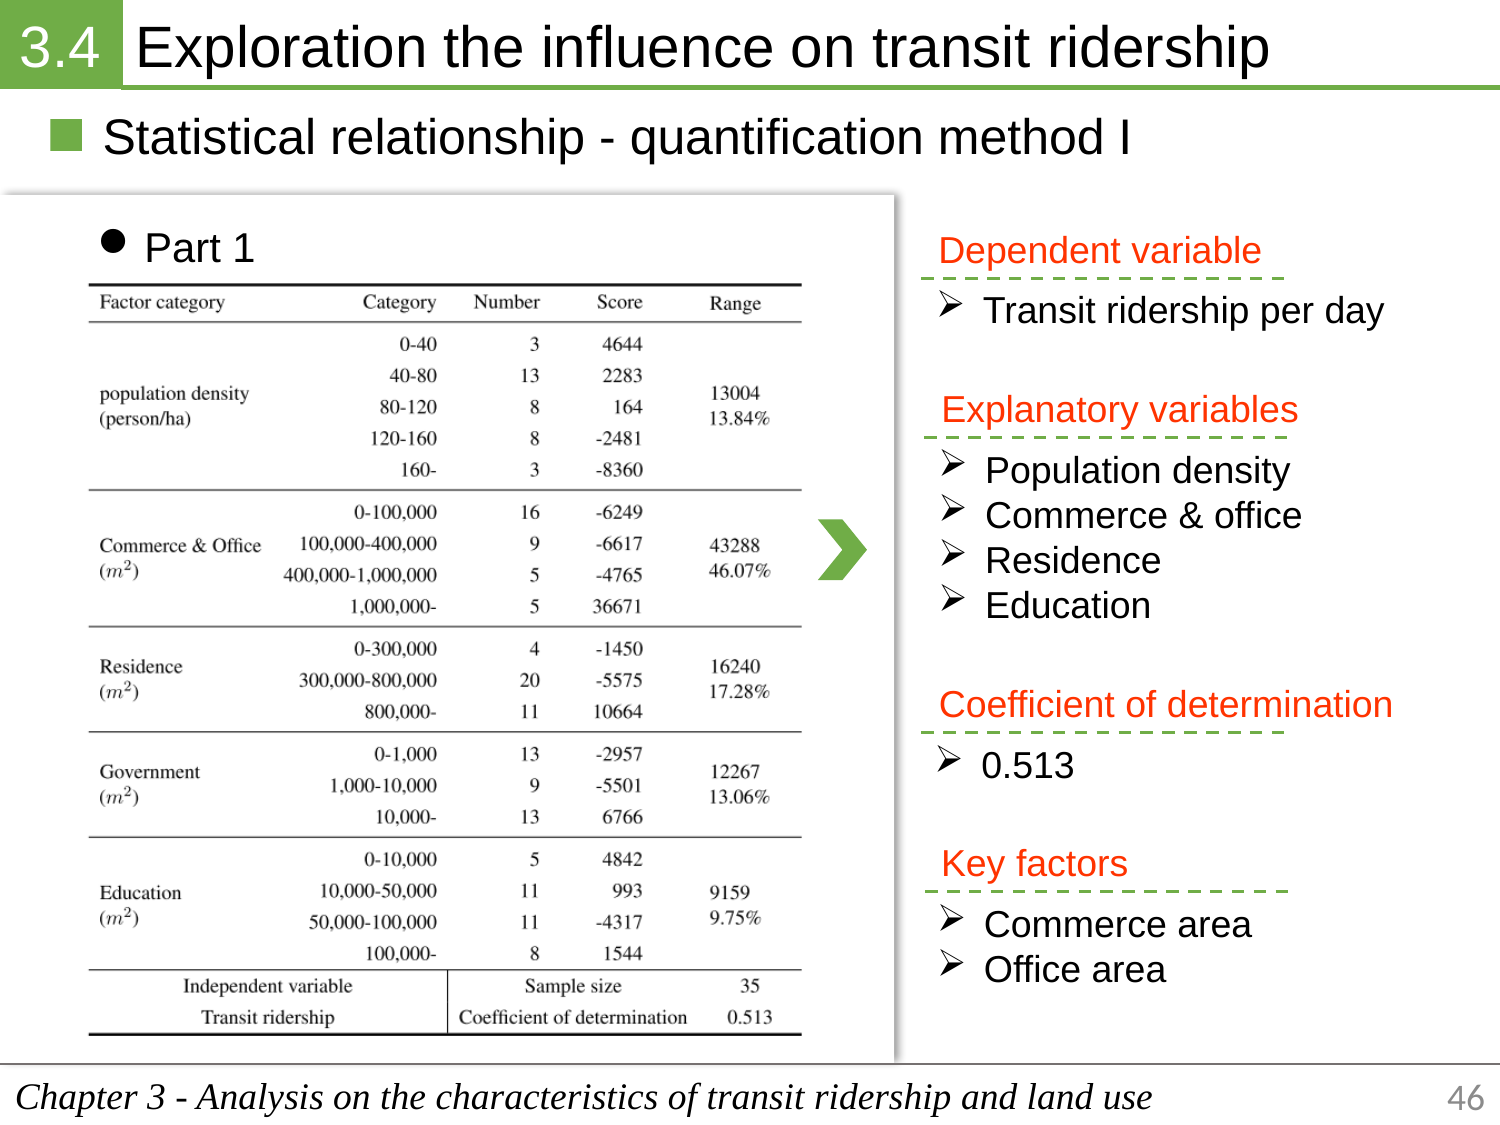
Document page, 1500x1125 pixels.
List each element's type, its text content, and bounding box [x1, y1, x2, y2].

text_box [50, 96, 1155, 173]
slide_number 46 [1162, 1065, 1500, 1125]
picture [81, 279, 808, 1038]
text_box Part 1 [82, 213, 271, 279]
text_box 3.4 [0, 0, 121, 87]
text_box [918, 218, 1403, 340]
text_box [921, 377, 1321, 636]
text_box [815, 518, 869, 582]
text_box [922, 831, 1440, 999]
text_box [918, 672, 1412, 795]
text_box Exploration the influence on transit ridership [121, 1, 1500, 85]
text_box [0, 194, 895, 1063]
text_box Chapter 3 - Analysis on the characteristics of transit ridership and land use [0, 1065, 1162, 1125]
